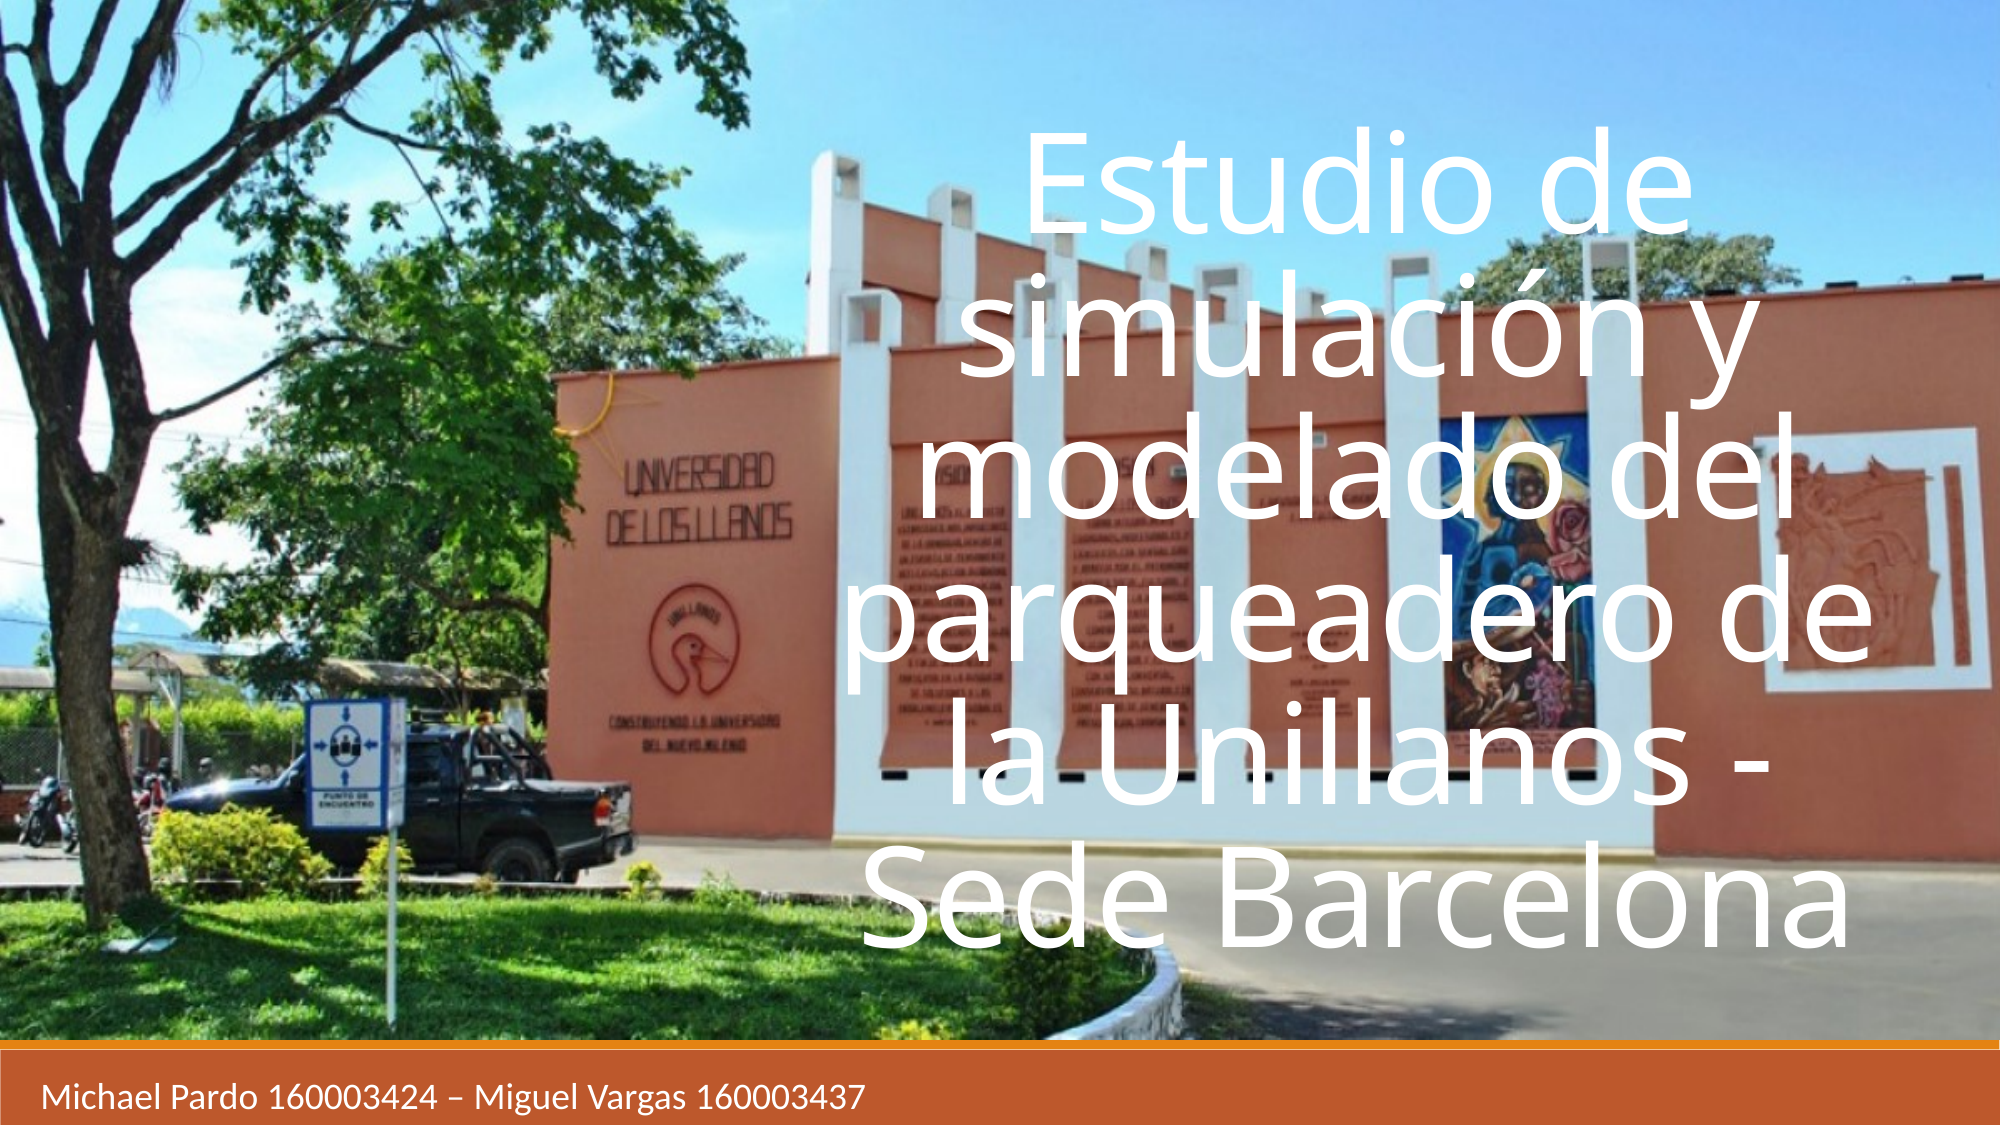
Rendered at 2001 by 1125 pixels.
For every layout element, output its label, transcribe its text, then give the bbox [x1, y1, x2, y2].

text_box Michael Pardo 160003424 – Miguel Vargas 160003437 [25, 1064, 1507, 1125]
picture [0, 0, 2000, 1040]
